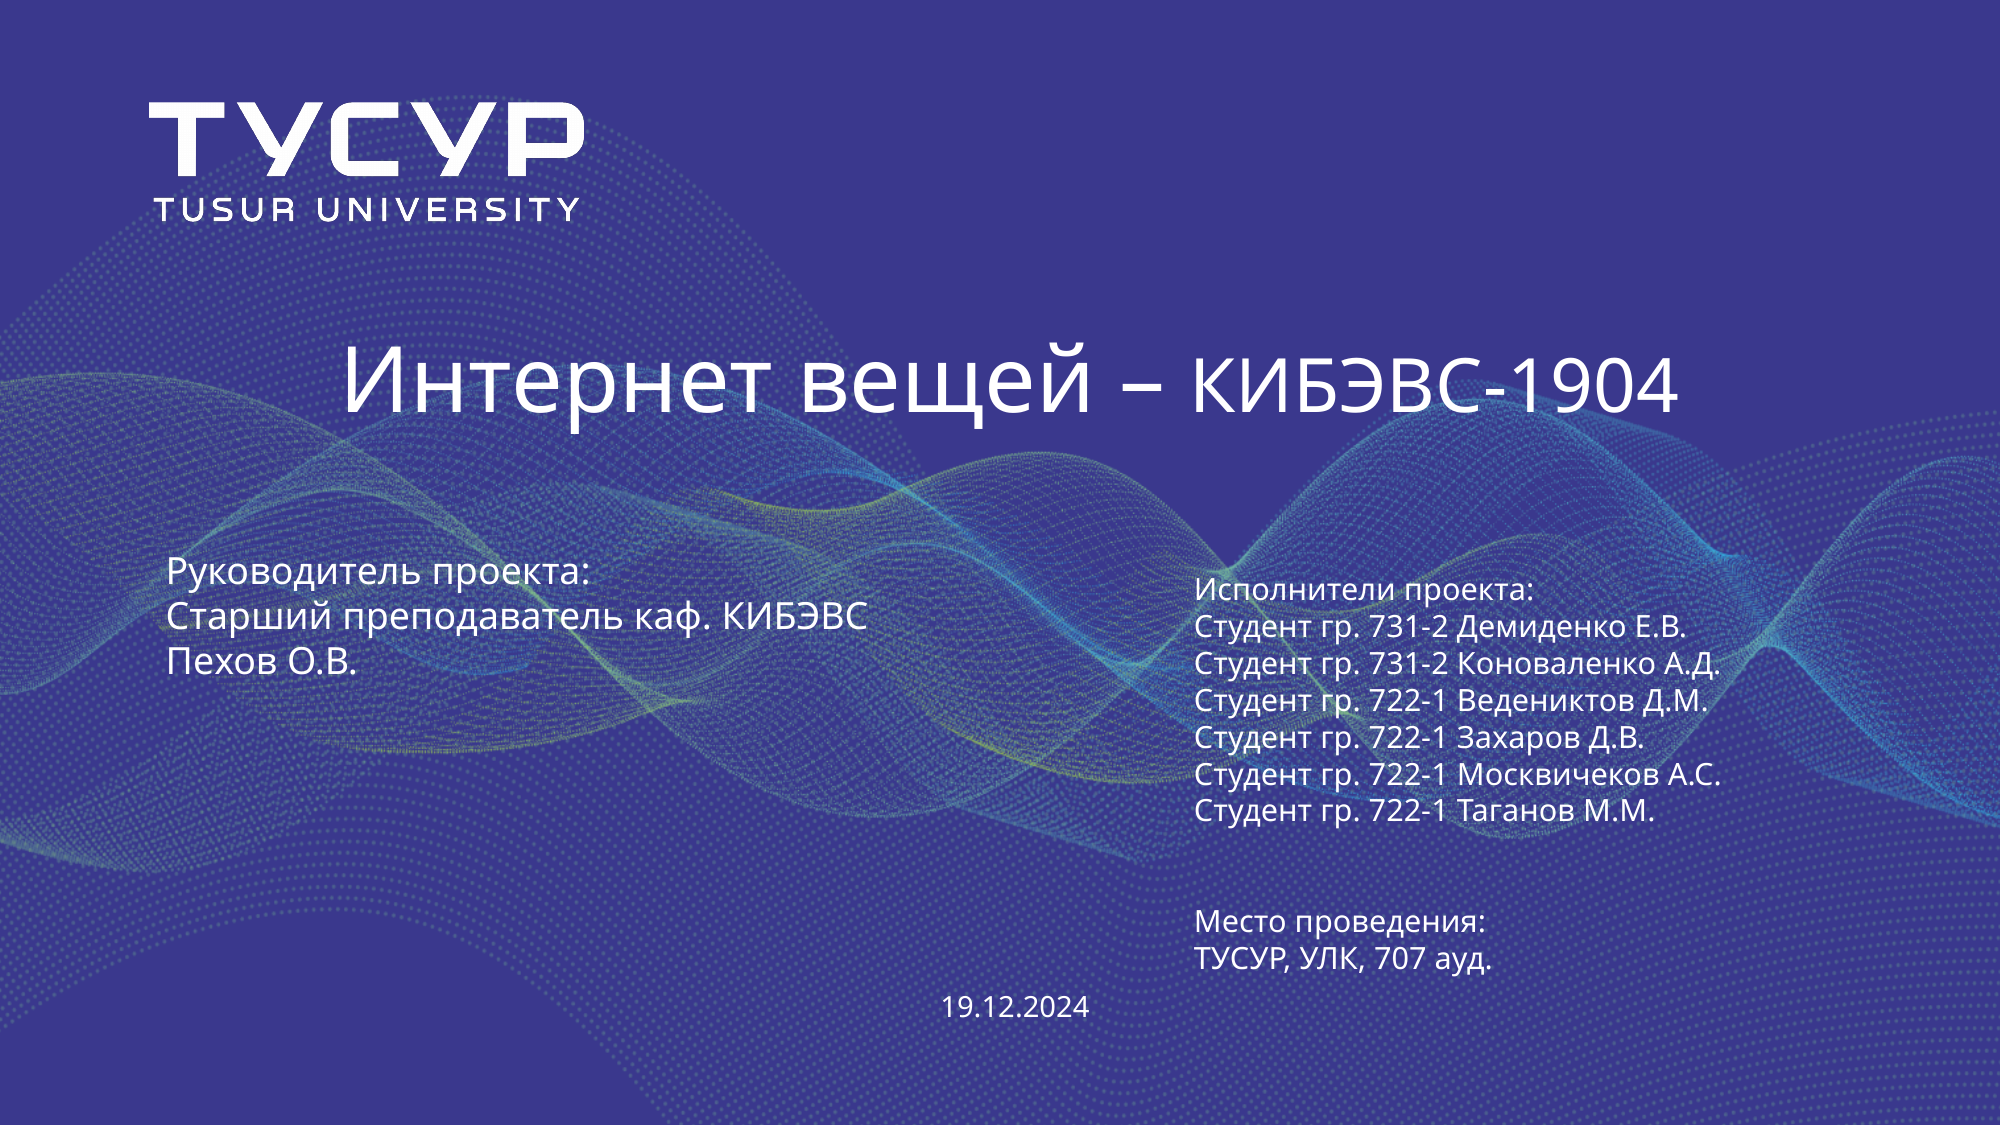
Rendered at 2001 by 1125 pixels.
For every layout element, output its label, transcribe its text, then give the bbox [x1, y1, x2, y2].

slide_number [904, 980, 1105, 1041]
picture [0, 0, 2000, 1125]
text_box Интернет вещей – КИБЭВС-1904 [269, 309, 1750, 464]
text_box Руководитель проекта: Старший преподаватель каф. КИБЭВС Пехов О.В. [150, 539, 998, 690]
text_box Исполнители проекта: Студент гр. 731-2 Демиденко Е.В. Студент гр. 731-2 Коноваленко А.Д. Студент гр. 722-1 Ведениктов Д.М. Студент гр. 722-1 Захаров Д.В. Студент гр. 722-1 Москвичеков А.С. Студент гр. 722-1 Таганов М.М. Место проведения: ТУСУР, УЛК, 707 ауд. [1178, 562, 1948, 986]
